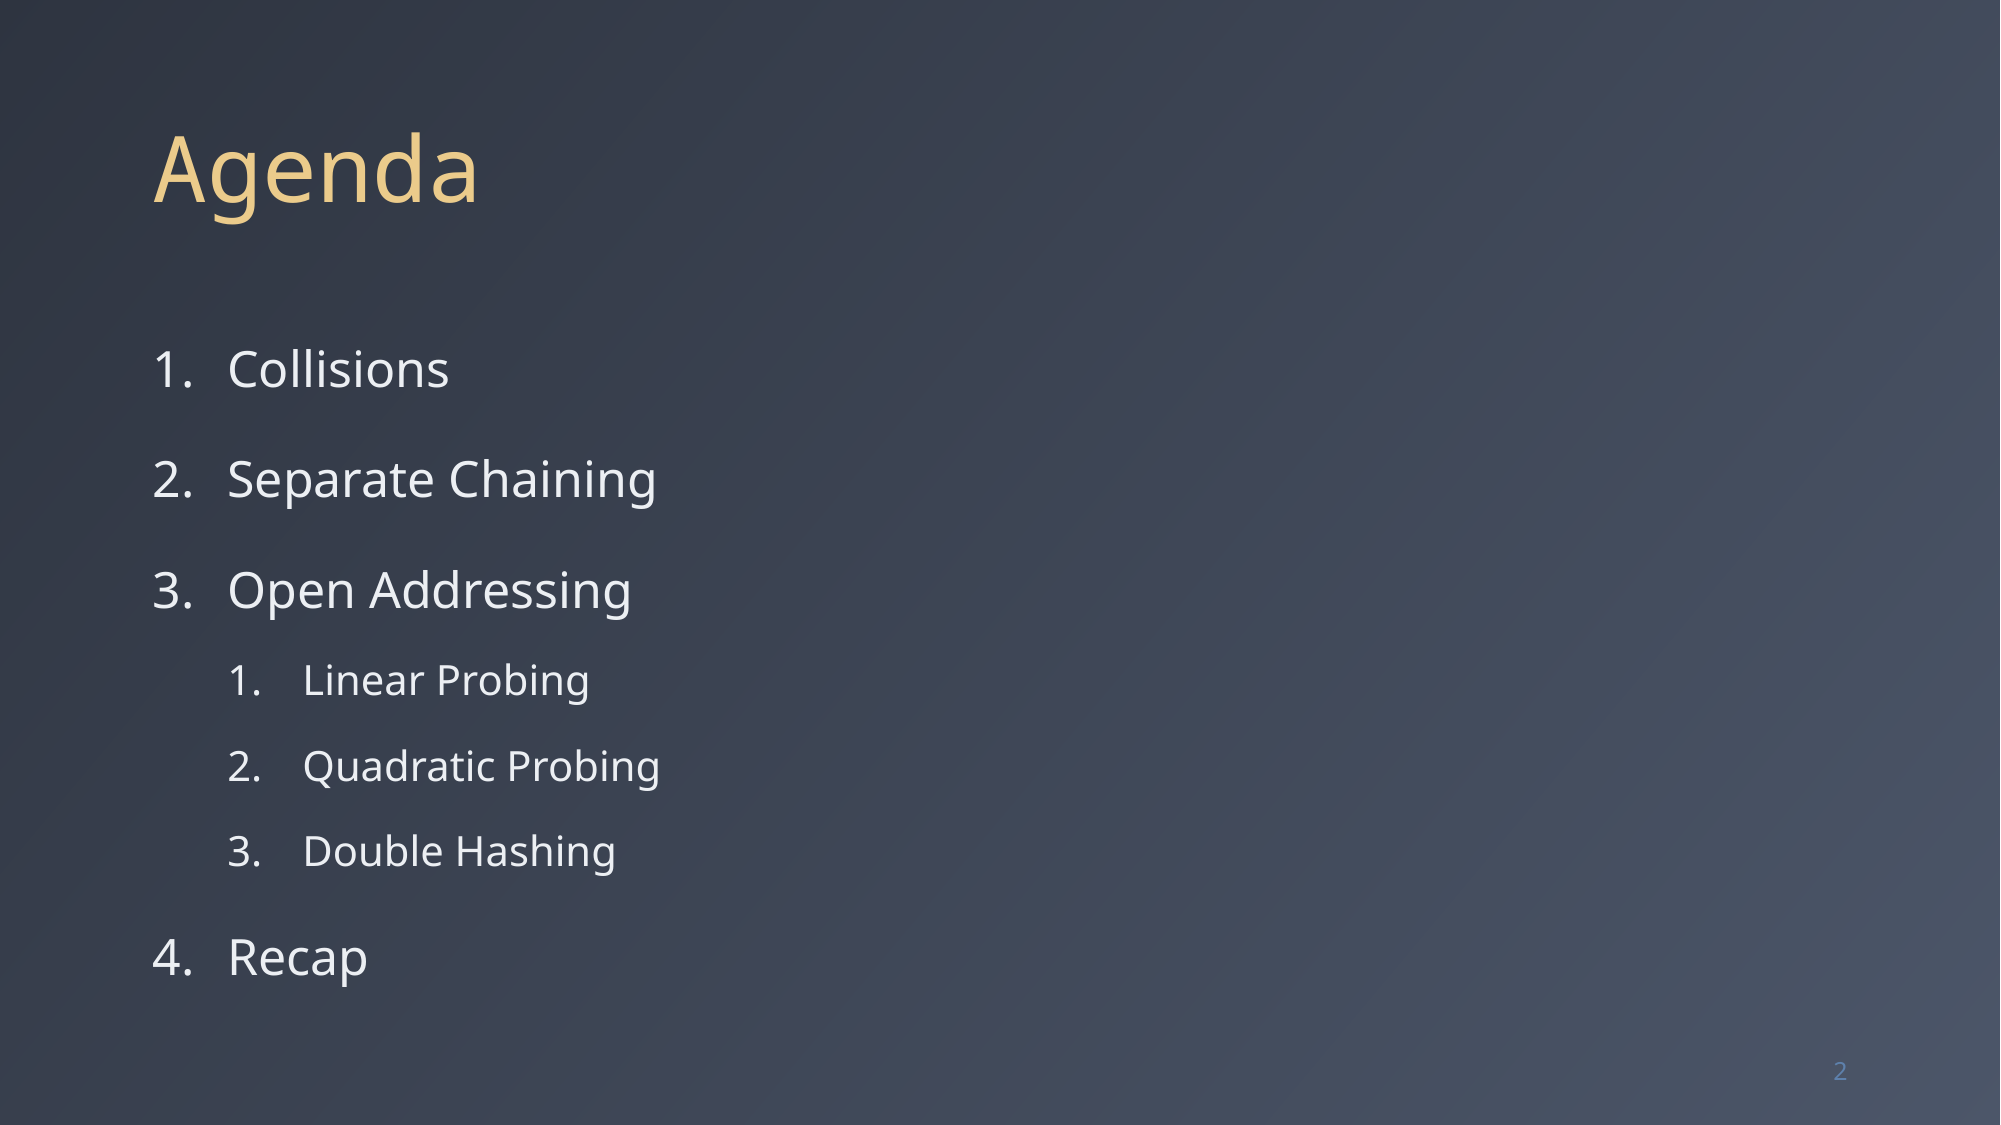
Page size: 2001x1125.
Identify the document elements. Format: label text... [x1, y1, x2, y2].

title Agenda [137, 26, 1863, 230]
list Collisions Separate Chaining Open Addressing Linear Probing Quadratic Probing Double Hashing Recap [137, 299, 1863, 1014]
slide_number 2 [1738, 1042, 1863, 1103]
